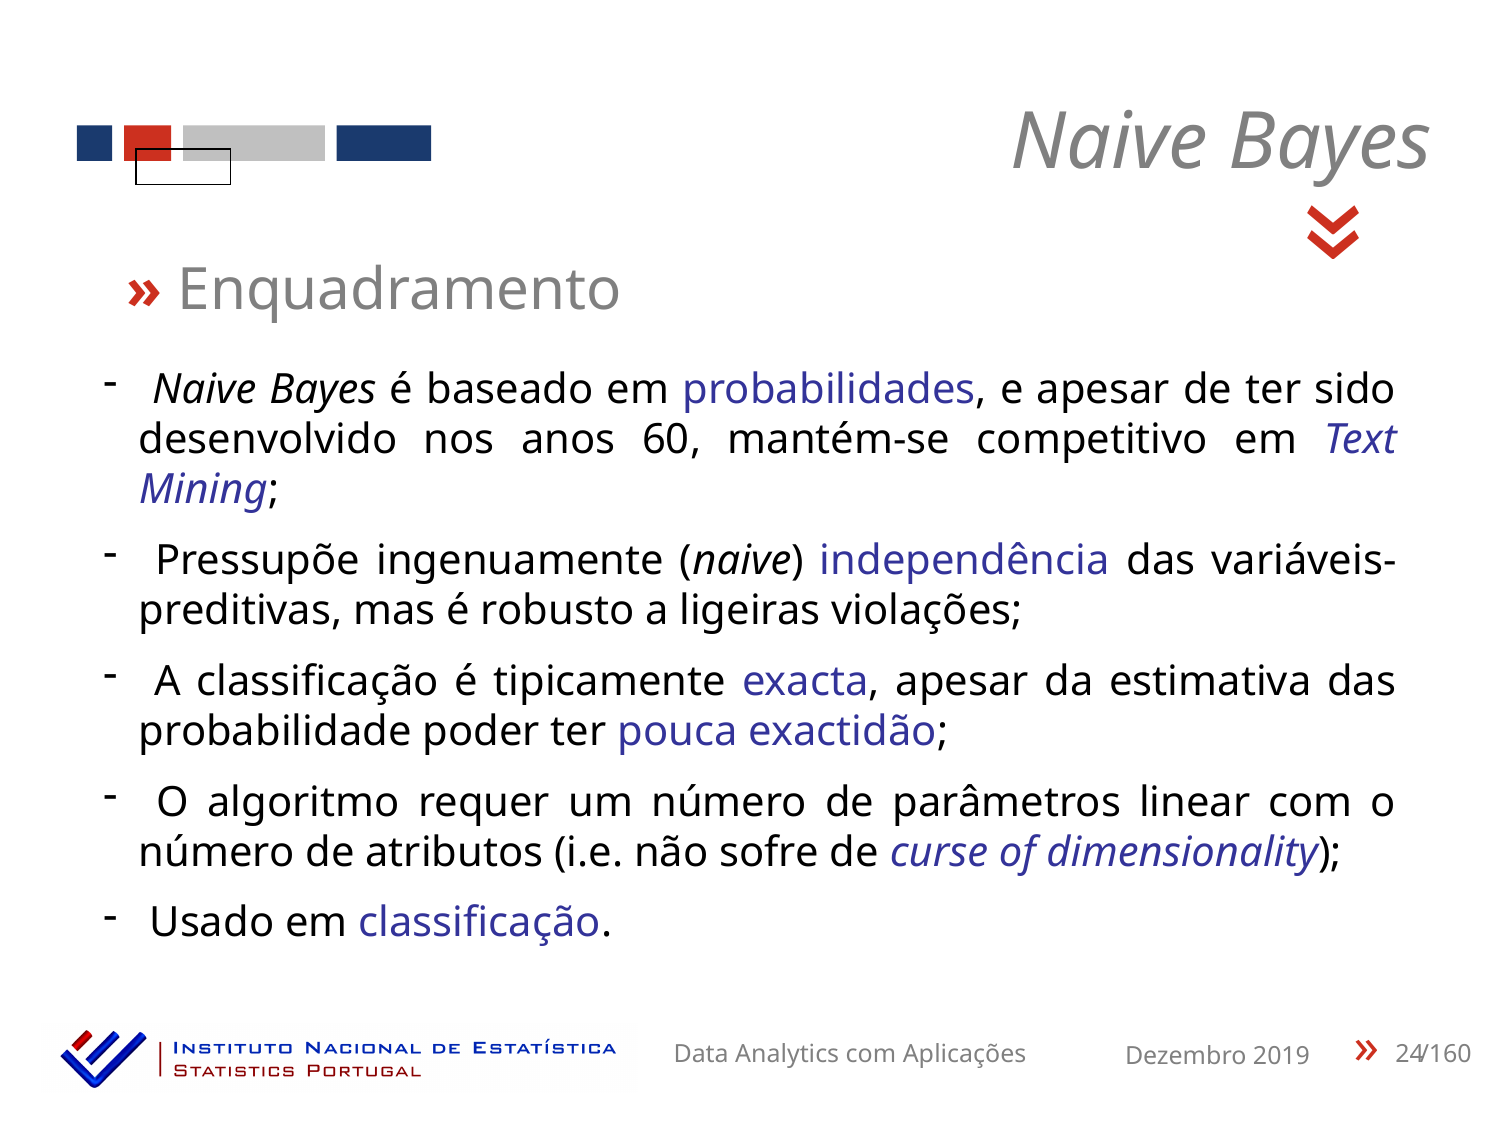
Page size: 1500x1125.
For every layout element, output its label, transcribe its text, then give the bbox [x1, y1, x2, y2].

text_box « [1234, 207, 1400, 280]
picture [41, 1023, 638, 1093]
text_box Naive Bayes é baseado em probabilidades, e apesar de ter sido desenvolvido nos anos 60, mantém-se competitivo em Text Mining; Pressupõe ingenuamente (naive) independência das variáveis-preditivas, mas é robusto a ligeiras violações; A classificação é tipicamente exacta, apesar da estimativa das probabilidade poder ter pouca exactidão; O algoritmo requer um número de parâmetros linear com o número de atributos (i.e. não sofre de curse of dimensionality); Usado em classificação. [88, 354, 1412, 953]
text_box Naive Bayes [454, 66, 1447, 207]
text_box 24 [1380, 1029, 1447, 1075]
text_box » Enquadramento [111, 243, 1376, 329]
